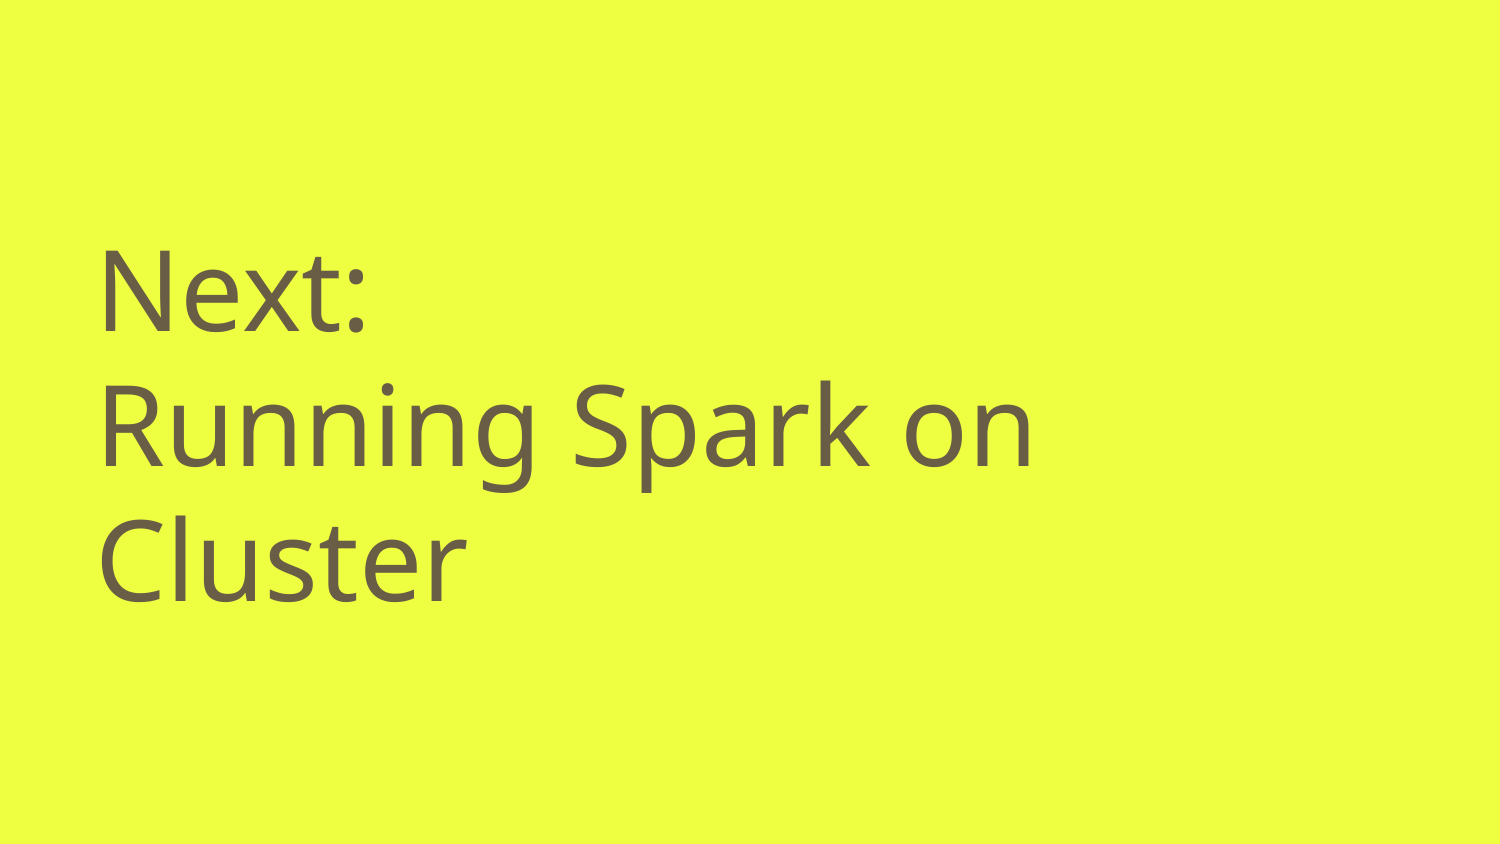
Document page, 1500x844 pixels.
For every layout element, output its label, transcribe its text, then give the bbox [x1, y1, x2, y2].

title Next: Running Spark on Cluster [80, 86, 1255, 758]
